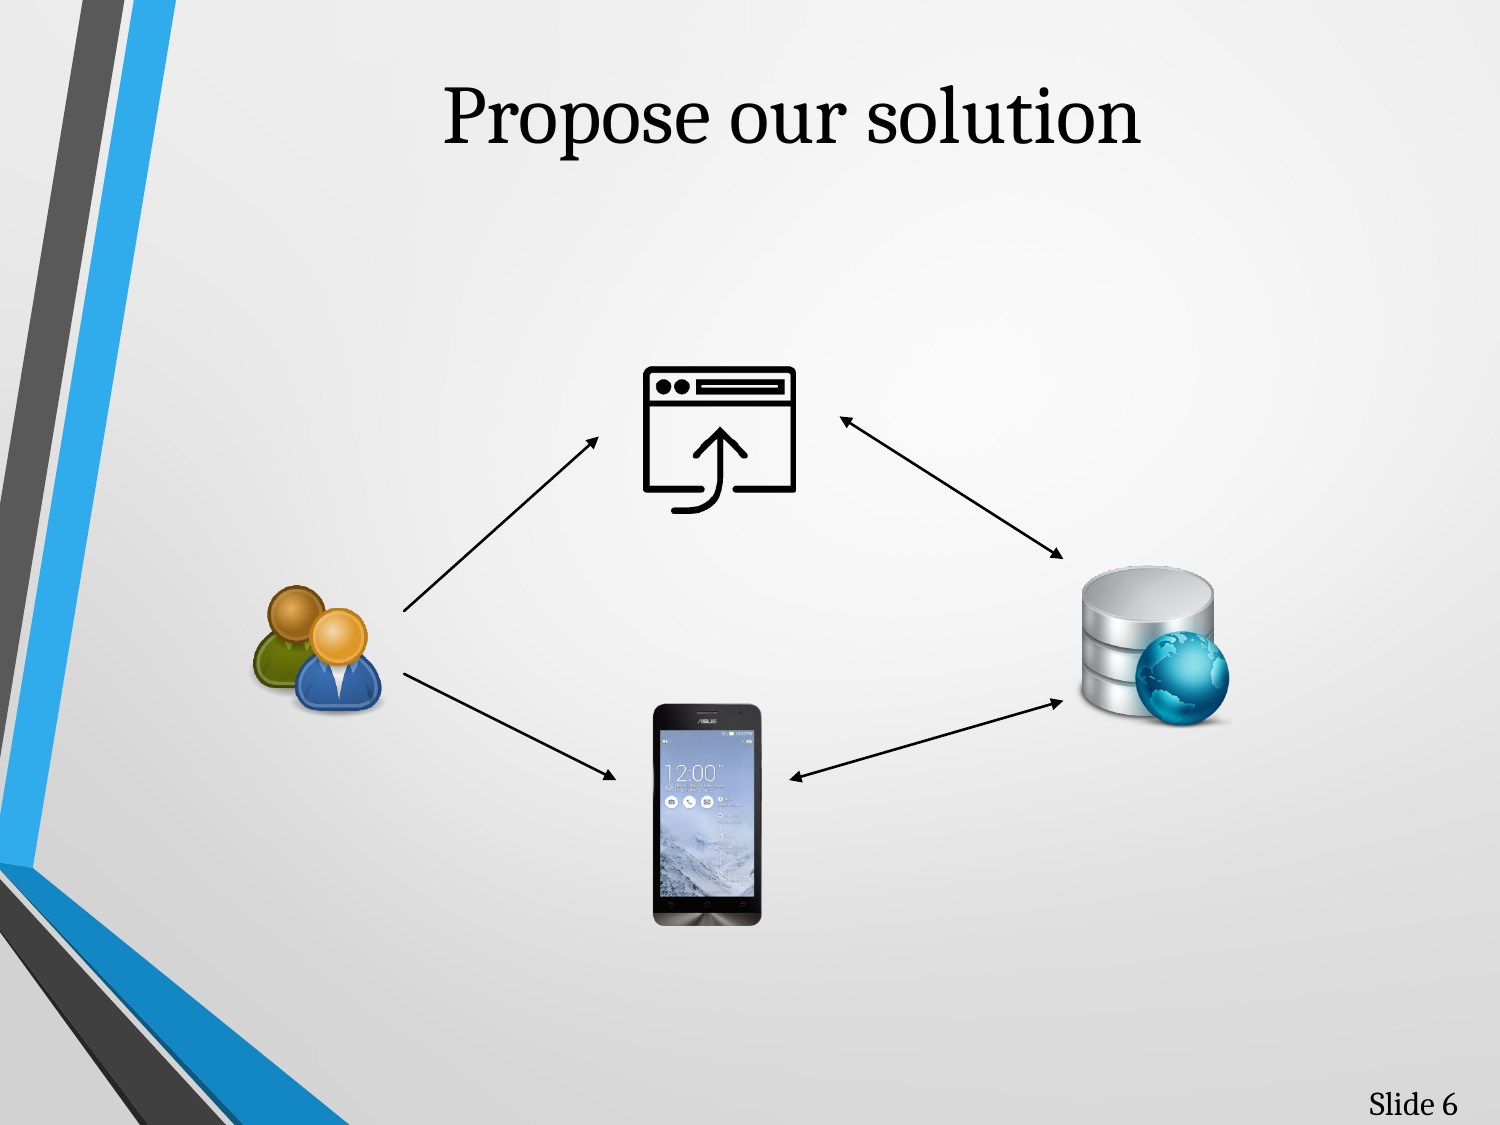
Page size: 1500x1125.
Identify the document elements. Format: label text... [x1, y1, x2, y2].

picture [1063, 558, 1233, 729]
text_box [788, 700, 1064, 781]
picture [642, 363, 796, 516]
title Propose our solution [161, 39, 1425, 182]
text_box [403, 673, 617, 781]
slide_number Slide 6 [1354, 1071, 1500, 1125]
picture [643, 703, 776, 926]
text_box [403, 436, 600, 612]
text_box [839, 416, 1064, 560]
picture [239, 575, 392, 729]
